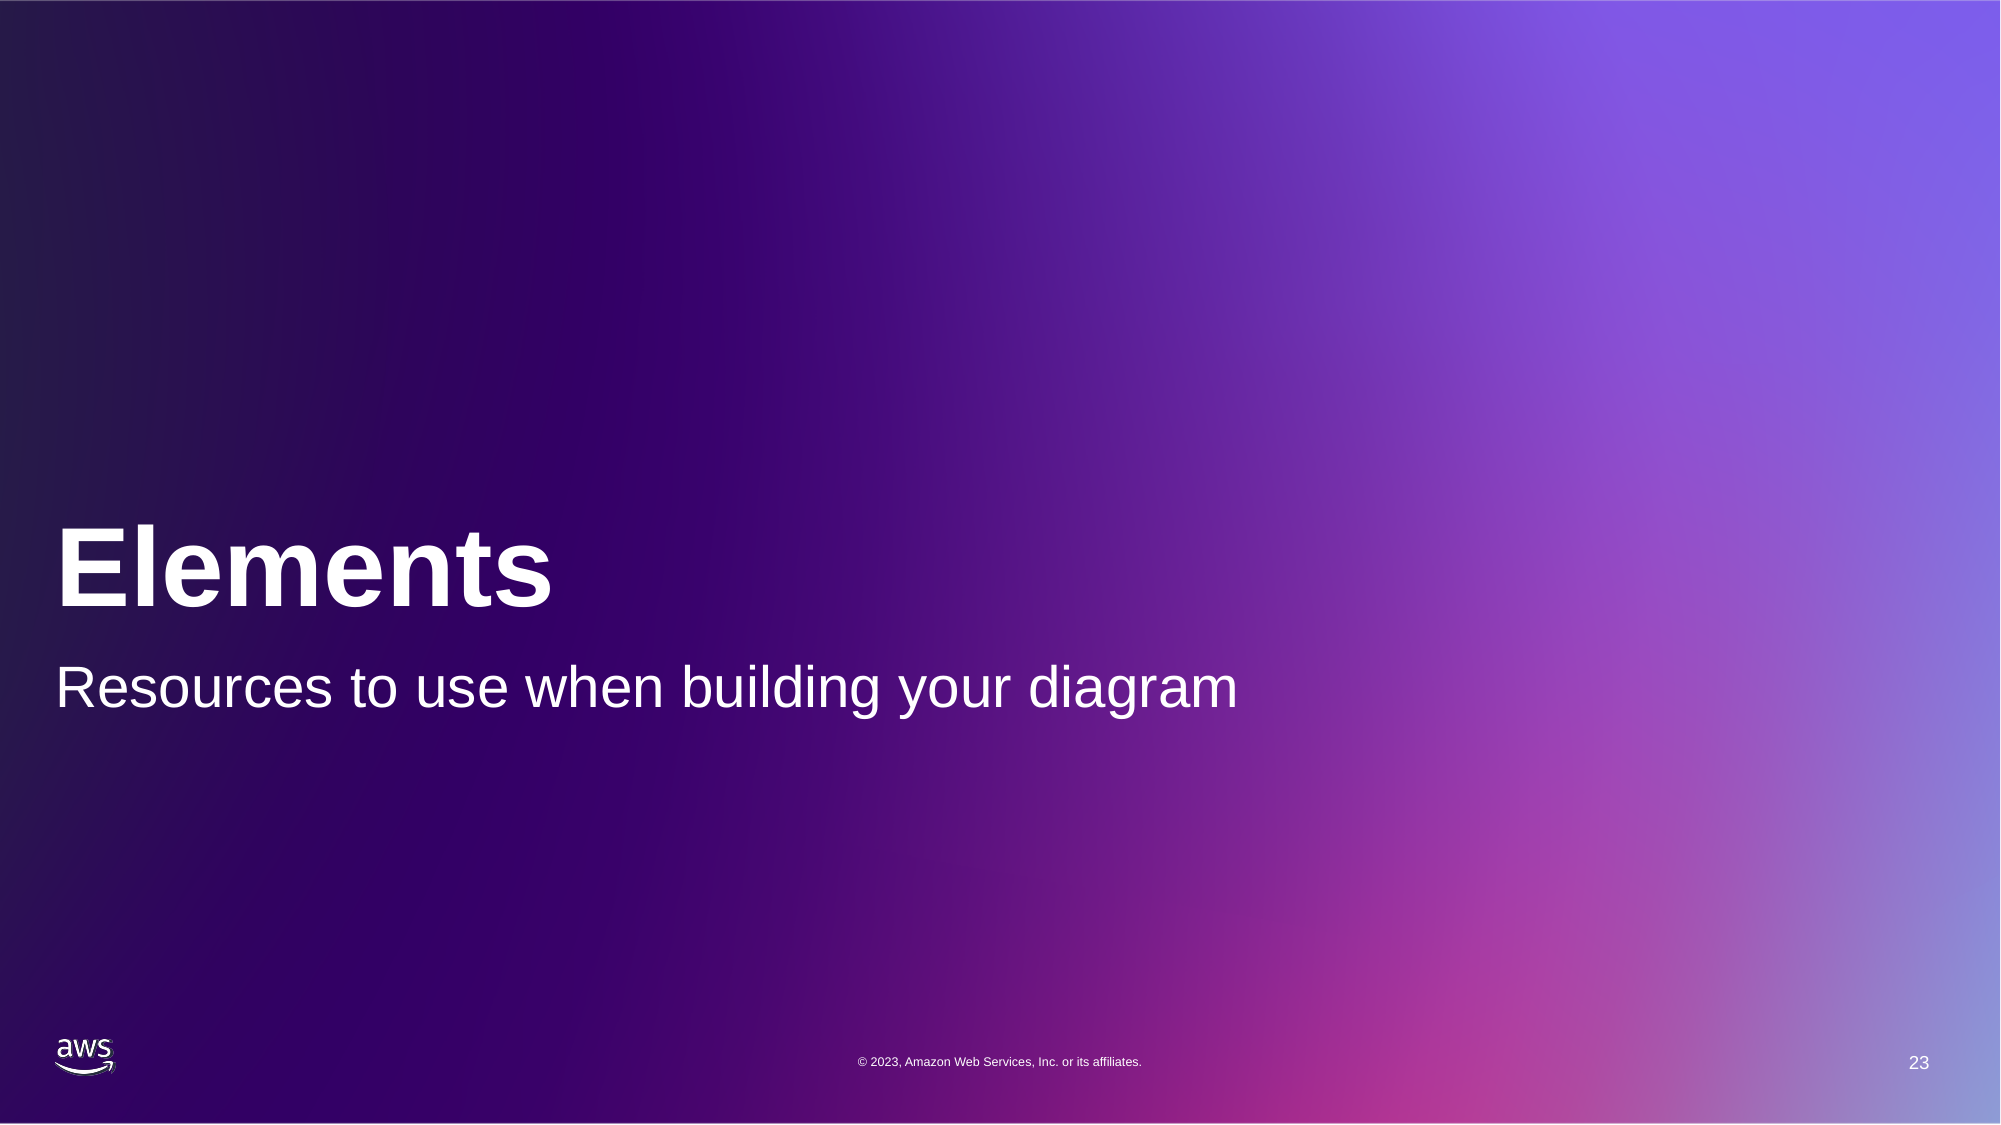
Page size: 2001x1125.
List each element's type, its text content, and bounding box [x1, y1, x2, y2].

footer © 2023, Amazon Web Services, Inc. or its affiliates. [662, 1031, 1338, 1092]
slide_number 23 [1494, 1031, 1945, 1092]
subtitle Resources to use when building your diagram [55, 642, 1338, 721]
picture [0, 0, 2001, 1125]
title Elements [55, 500, 1160, 639]
